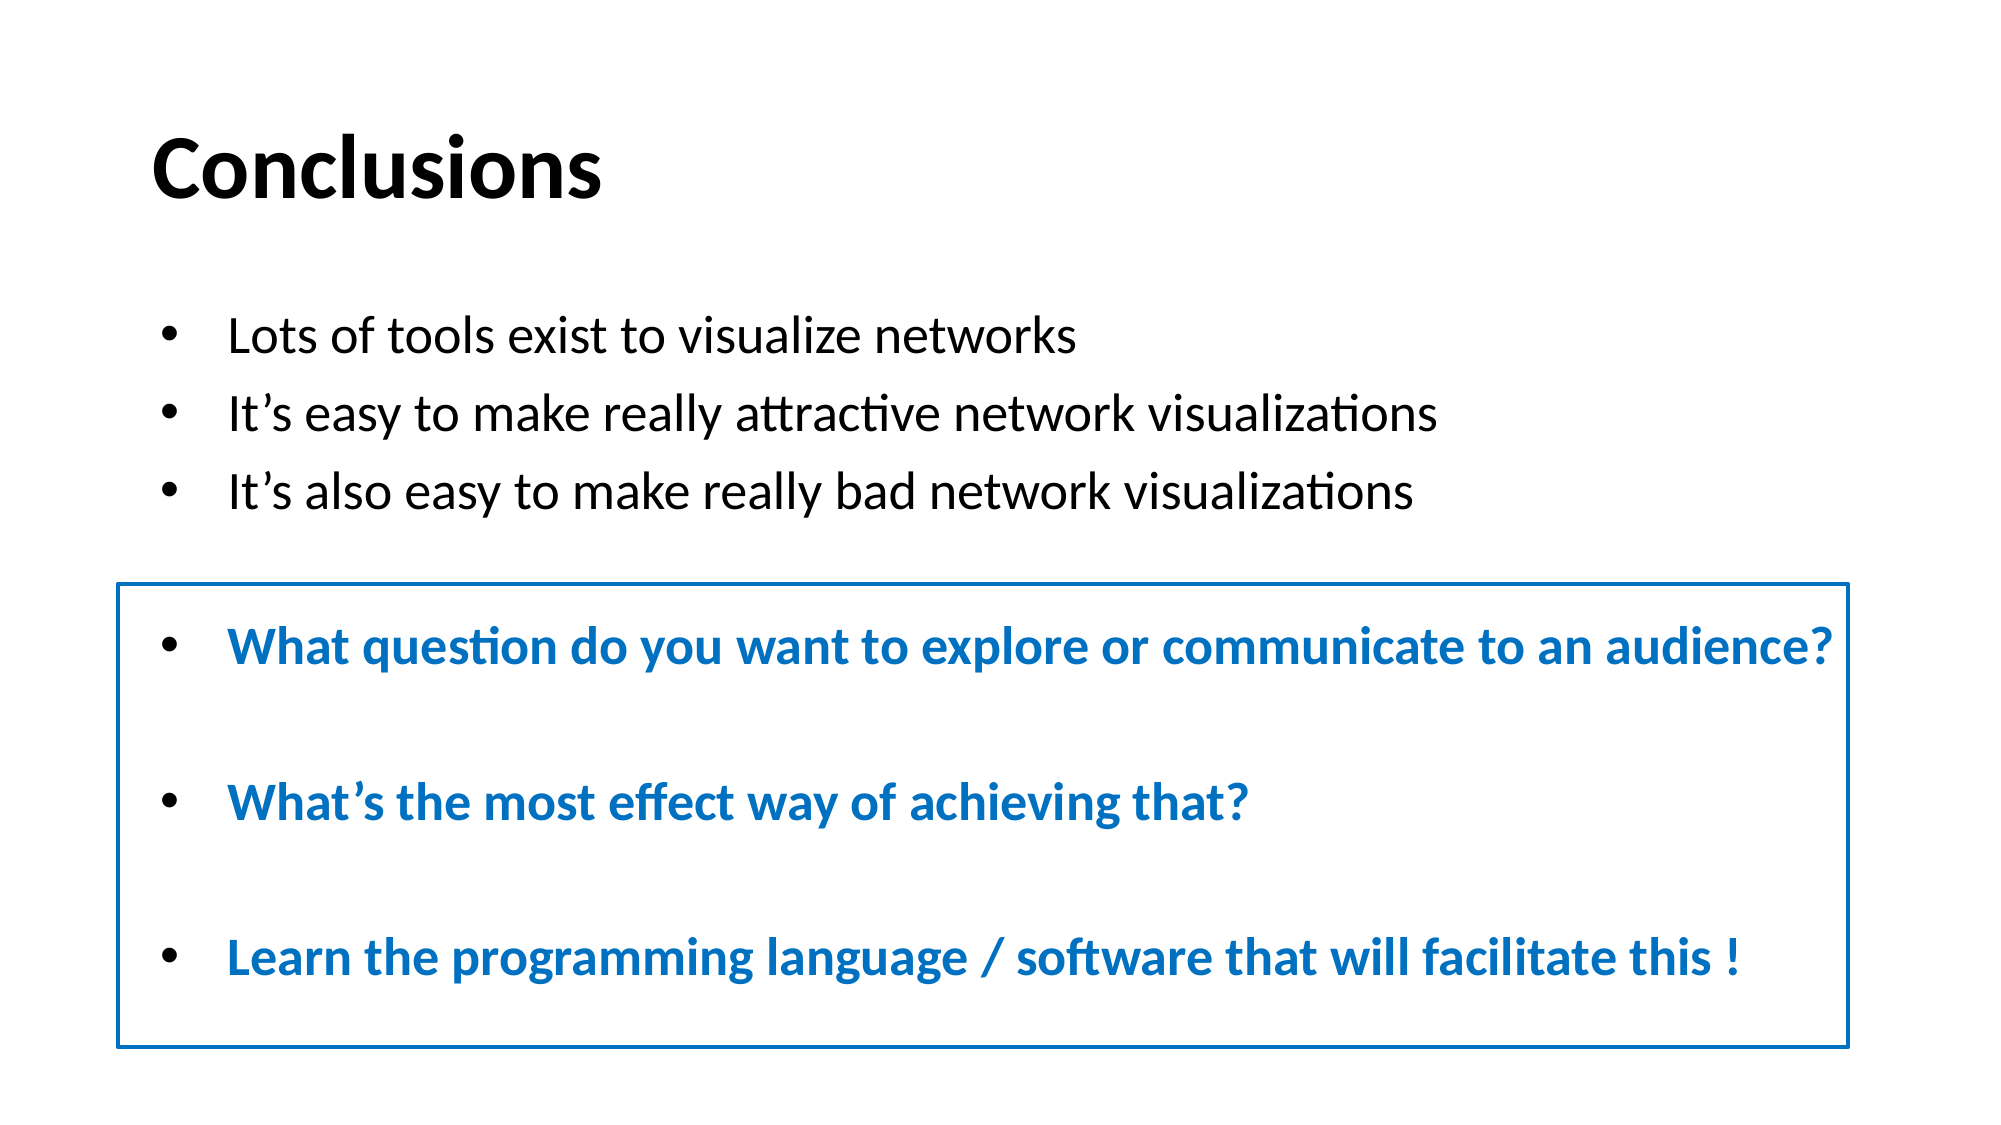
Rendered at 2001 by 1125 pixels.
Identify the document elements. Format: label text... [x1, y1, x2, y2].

title Conclusions [137, 59, 1863, 278]
list Lots of tools exist to visualize networks It’s easy to make really attractive network visualizations It’s also easy to make really bad network visualizations What question do you want to explore or communicate to an audience? What’s the most effect way of achieving that? Learn the programming language / software that will facilitate this ! [137, 299, 1863, 1014]
text_box [116, 582, 1850, 1049]
